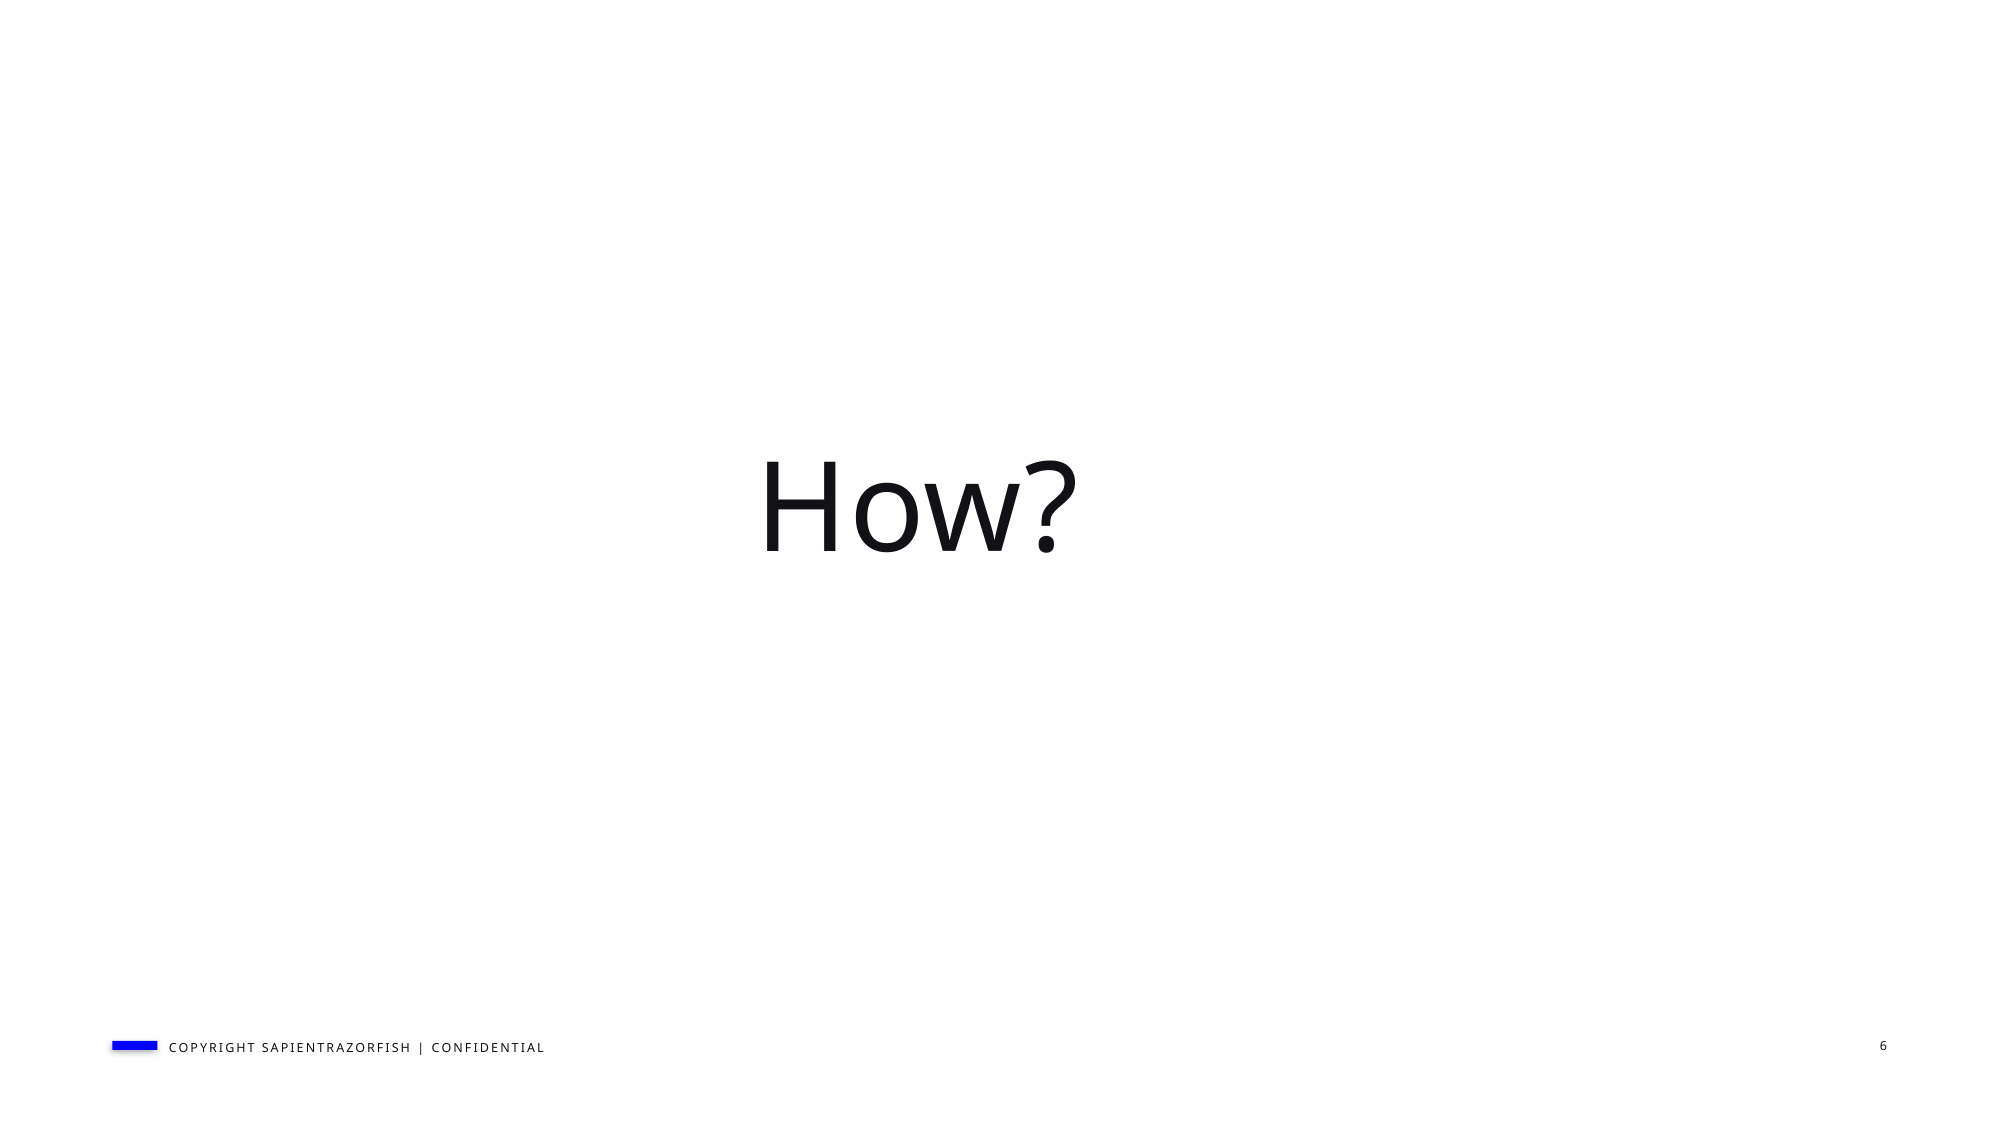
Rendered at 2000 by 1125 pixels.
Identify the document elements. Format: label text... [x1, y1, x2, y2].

title How? [722, 411, 1146, 566]
